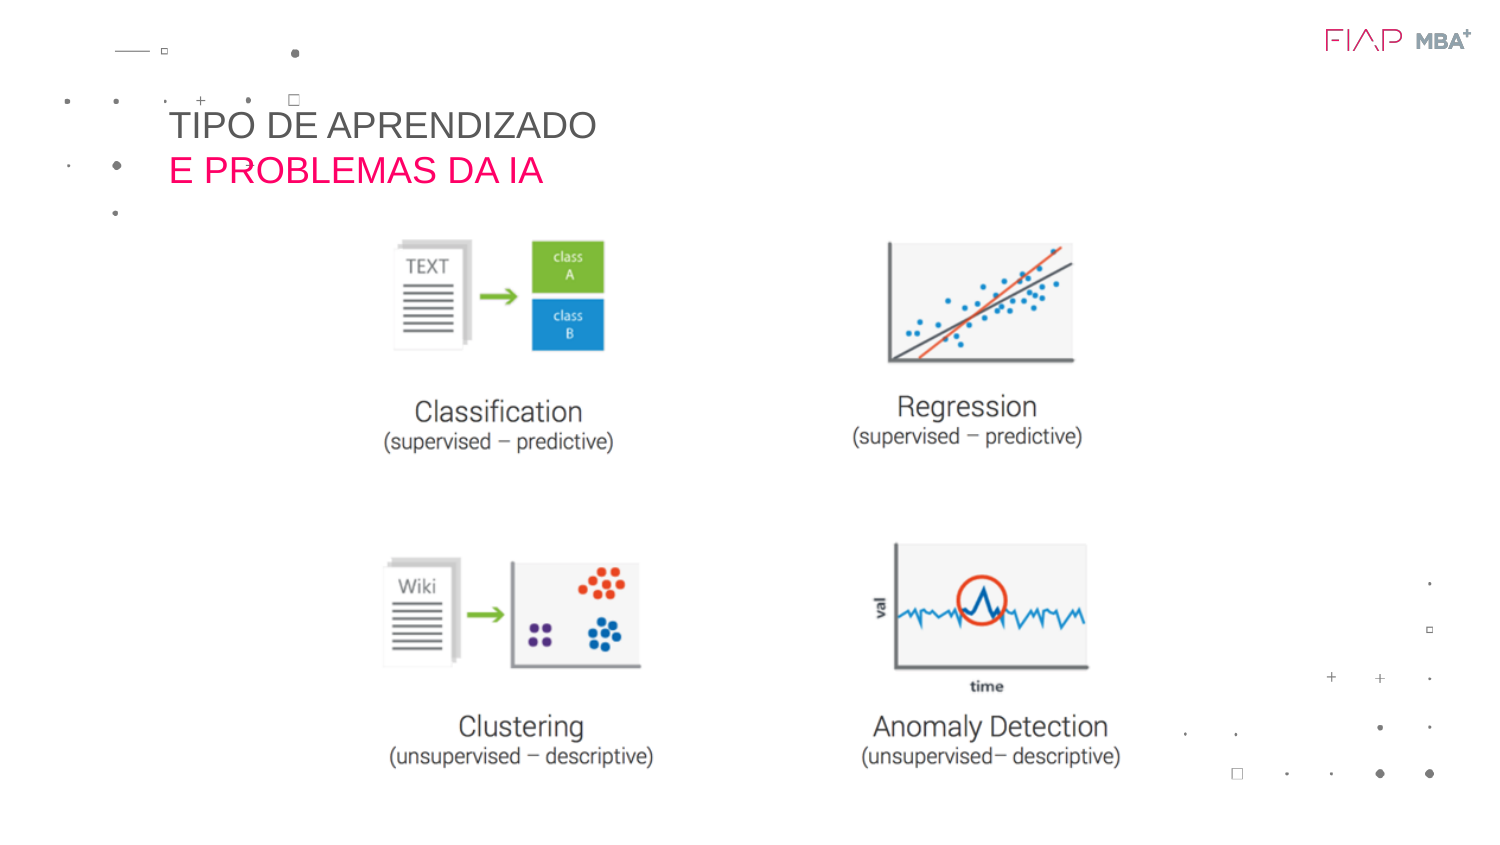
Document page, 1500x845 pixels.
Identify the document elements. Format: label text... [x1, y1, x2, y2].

picture [0, 0, 1500, 844]
text_box TIPO DE APRENDIZADO E PROBLEMAS DA IA [153, 93, 1347, 199]
